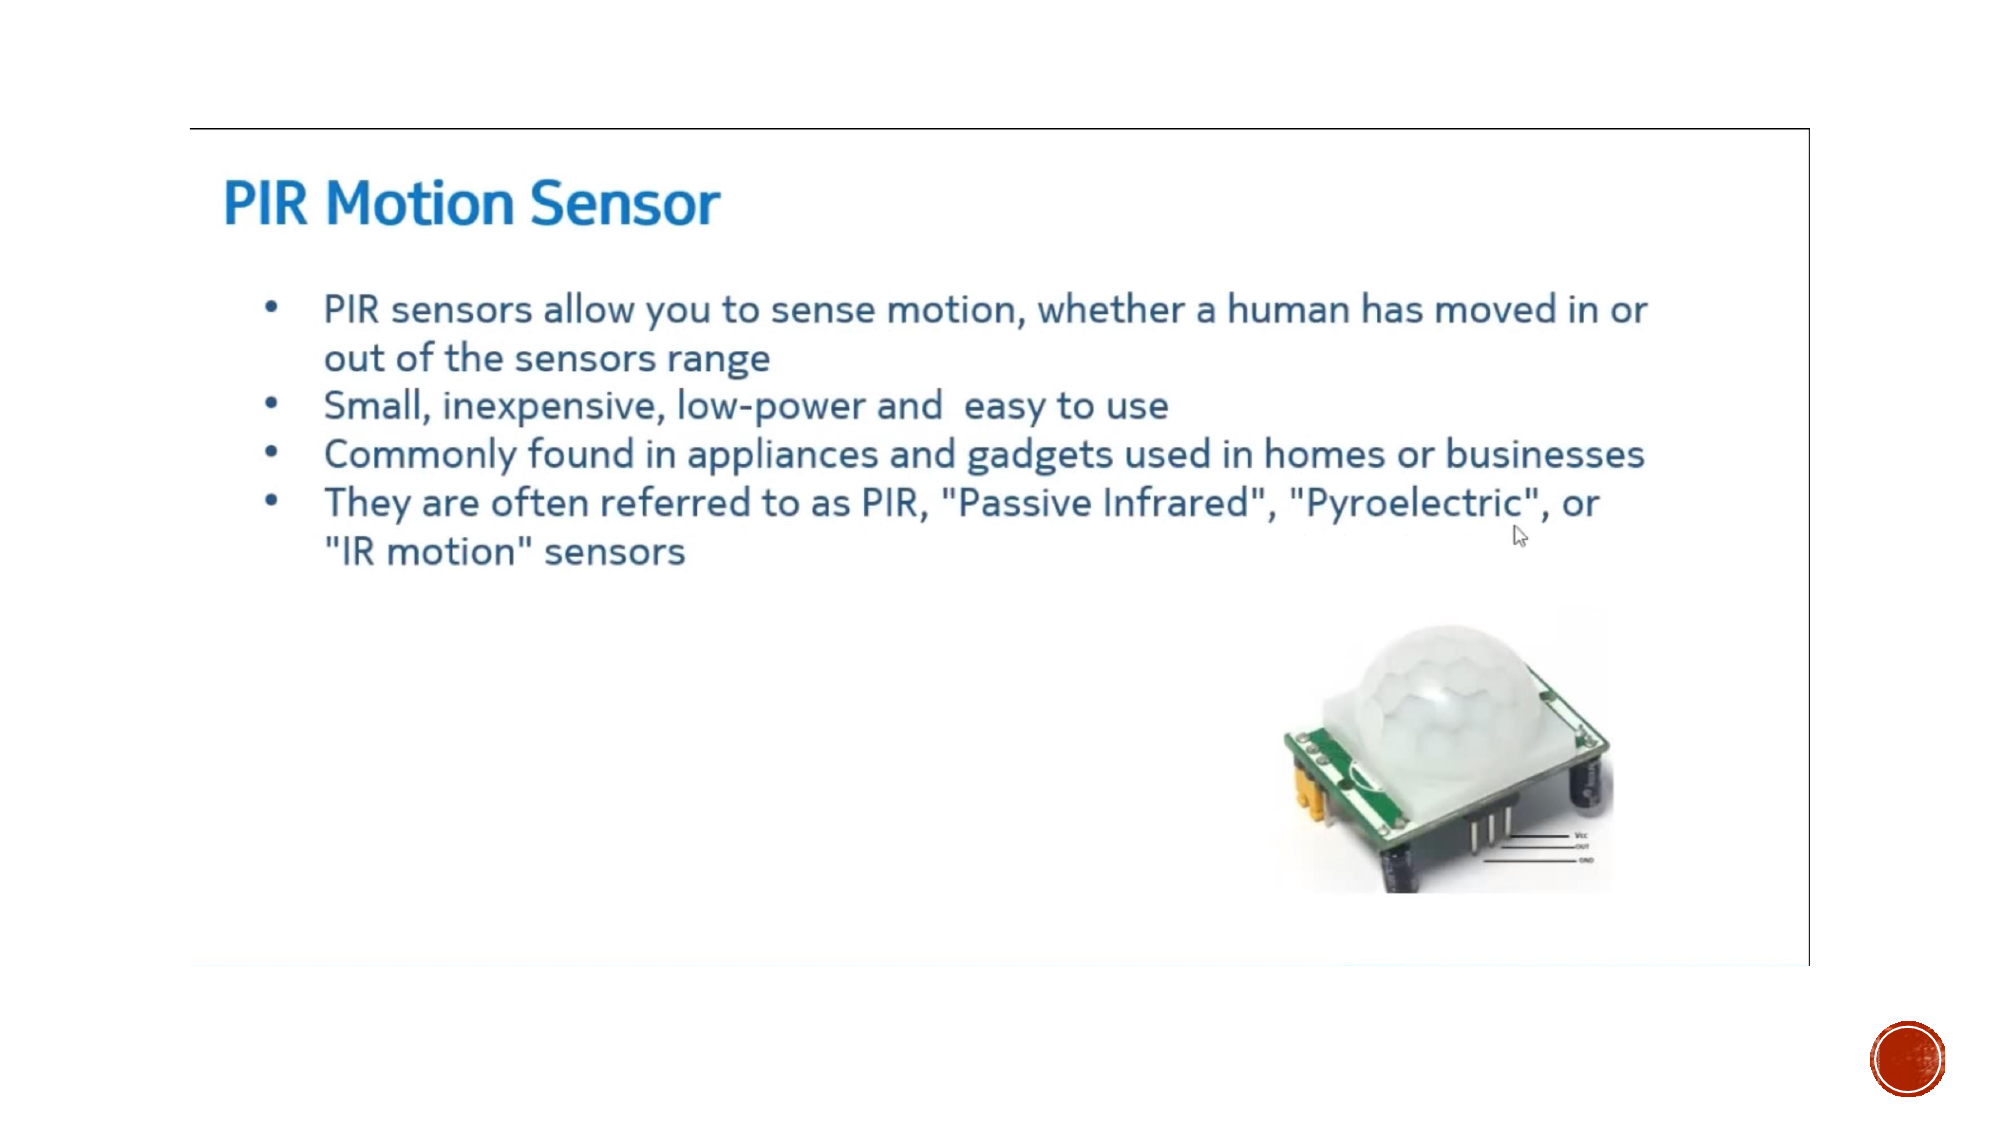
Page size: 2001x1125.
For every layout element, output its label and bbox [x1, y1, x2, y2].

picture [1870, 1021, 1946, 1097]
text_box [189, 128, 1810, 966]
